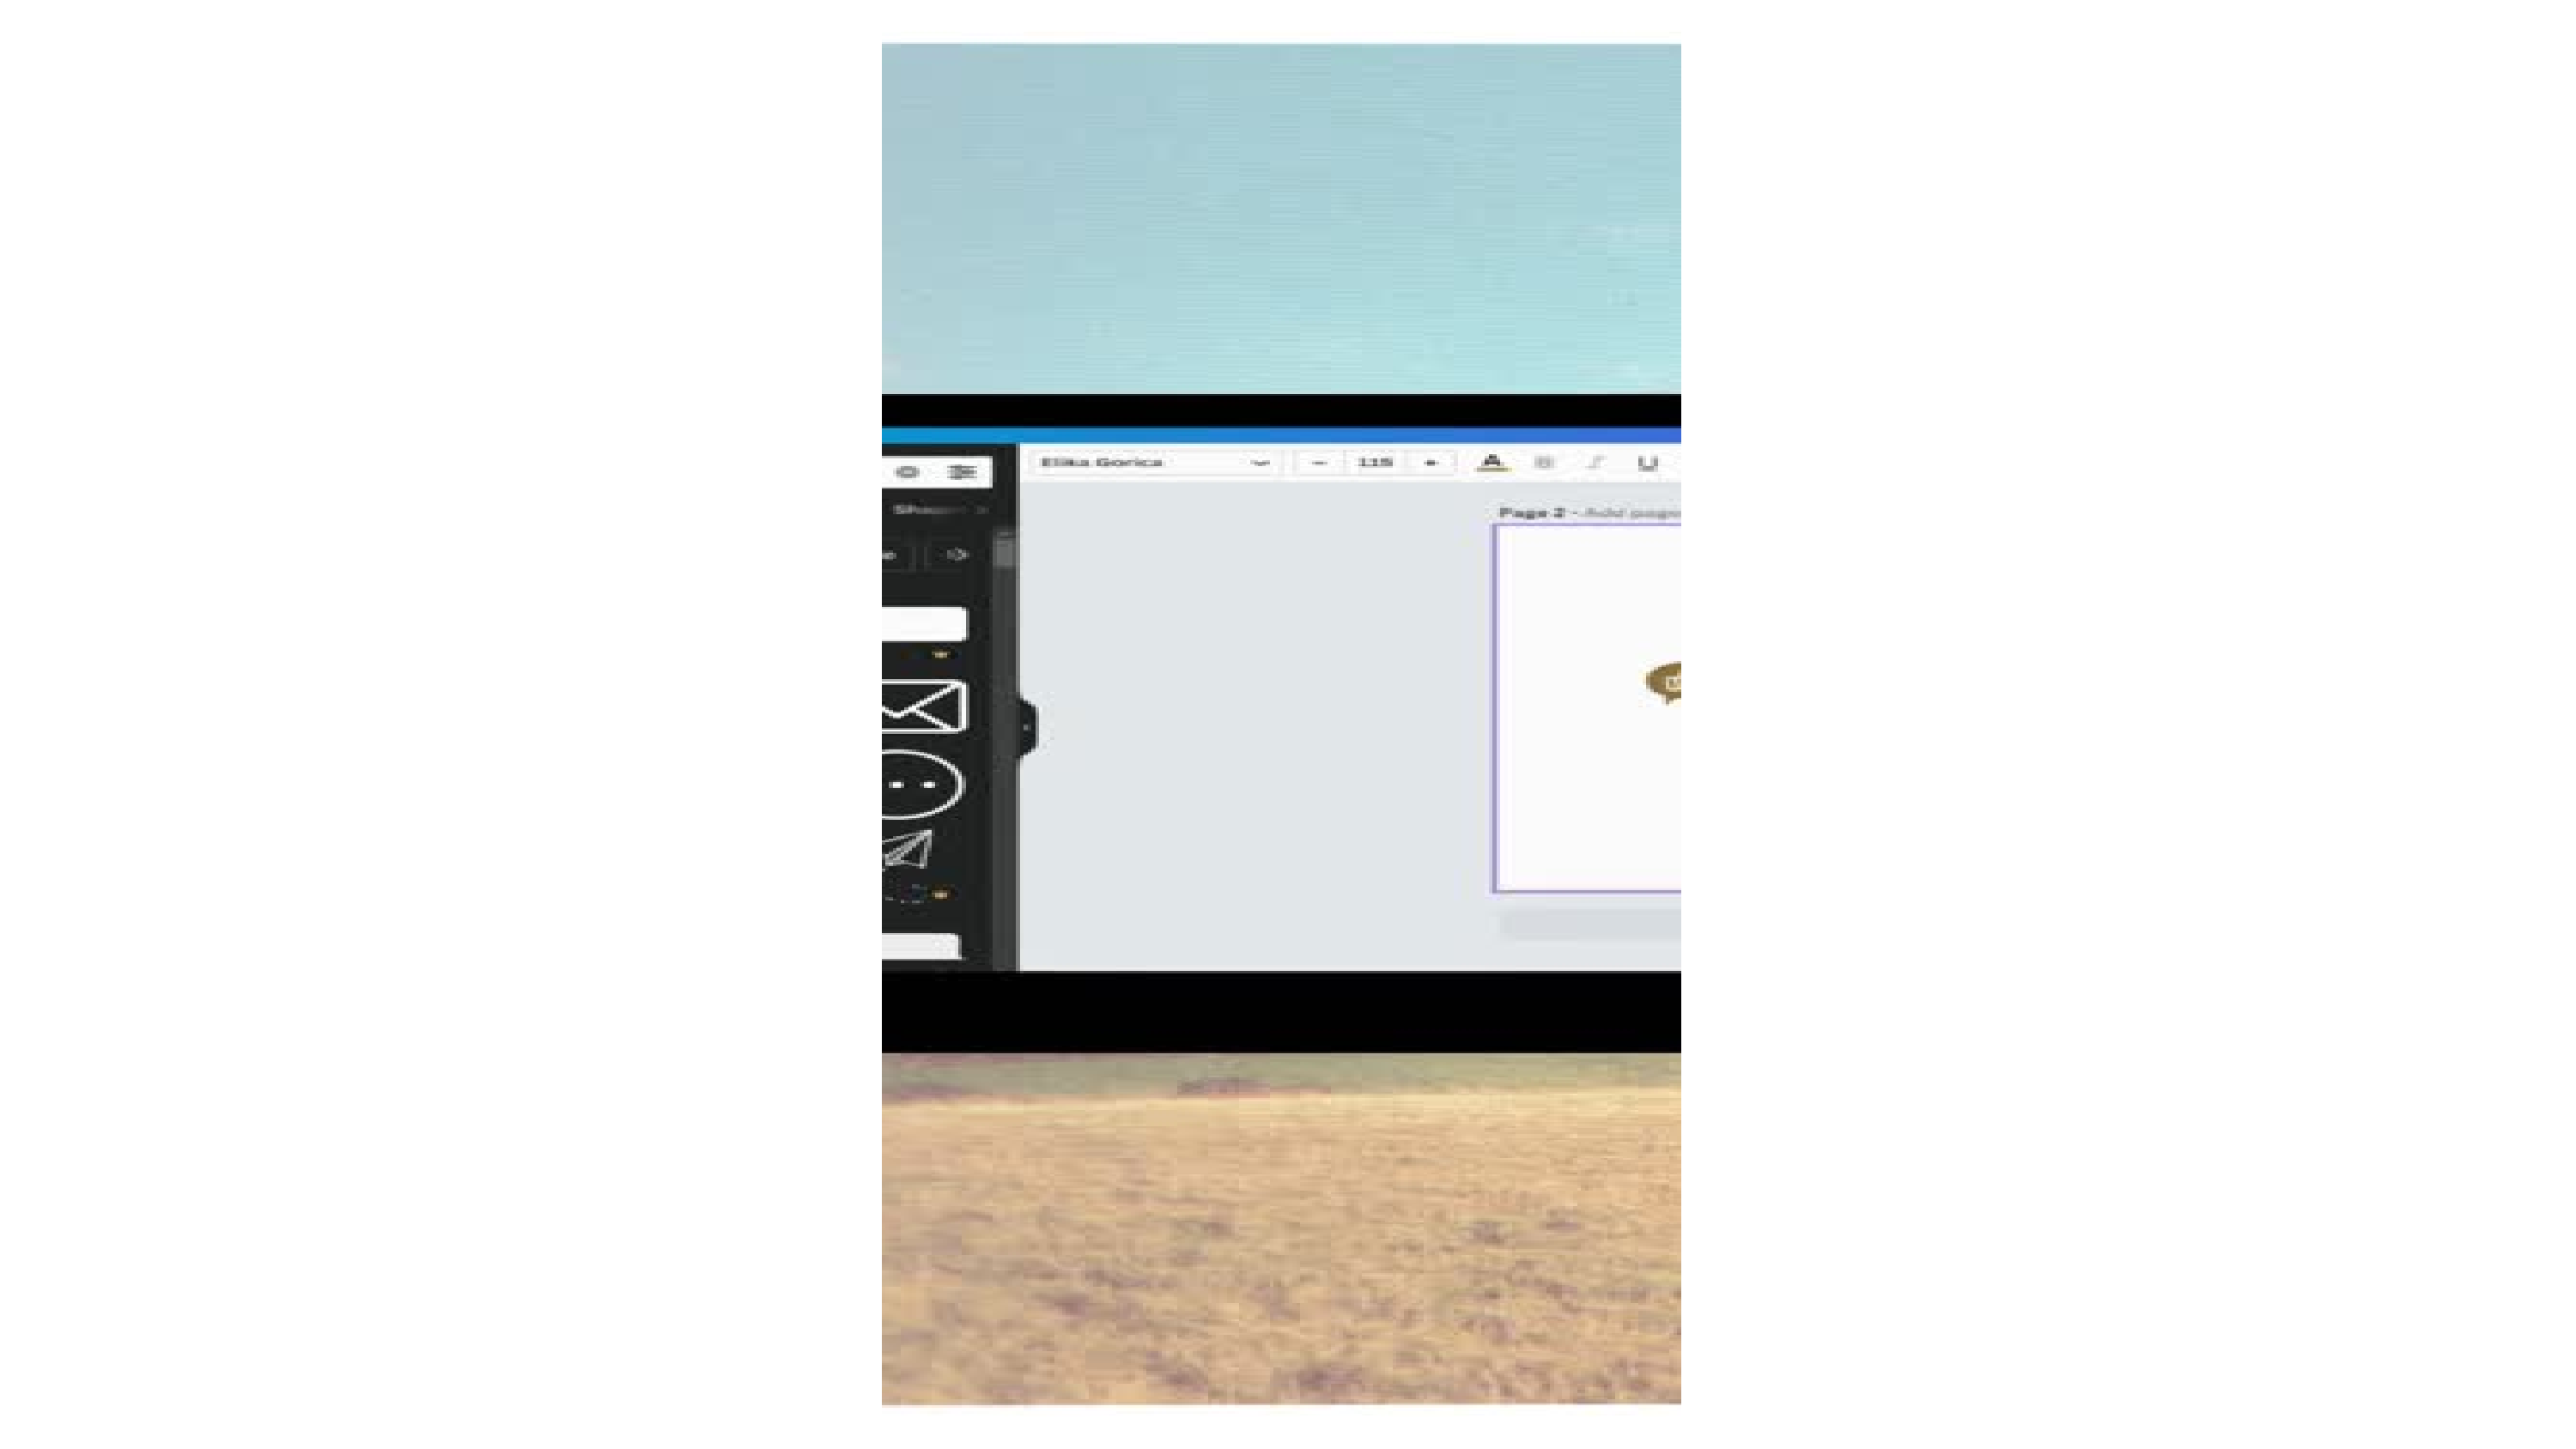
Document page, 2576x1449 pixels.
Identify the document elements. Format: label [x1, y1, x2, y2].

text_box [880, 0, 1682, 1449]
